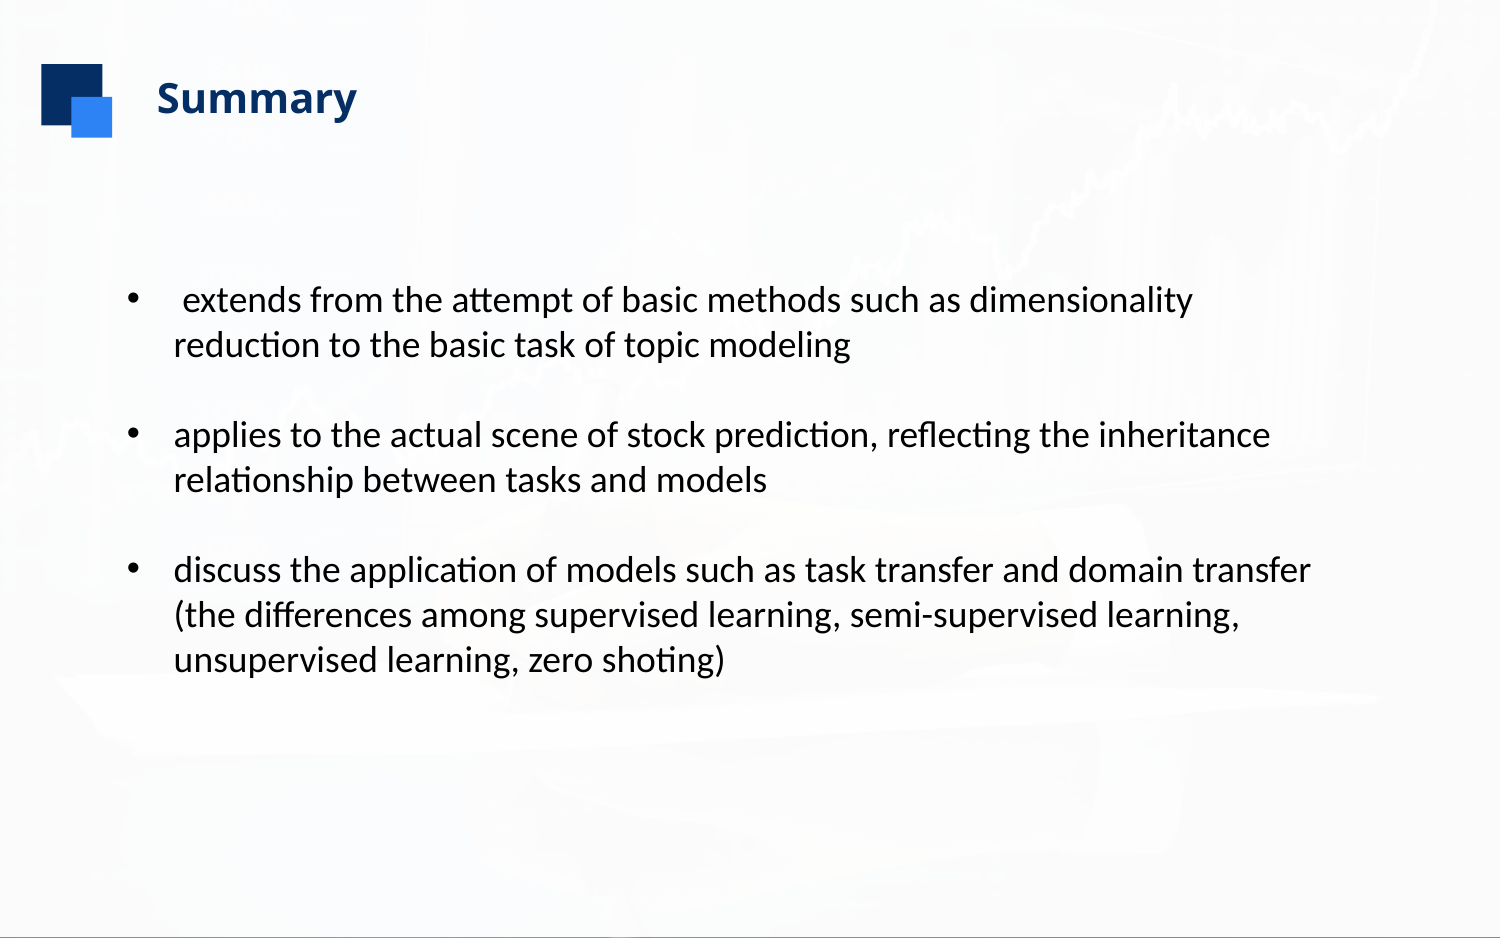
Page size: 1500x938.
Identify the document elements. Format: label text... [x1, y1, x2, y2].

text_box [69, 95, 114, 140]
text_box extends from the attempt of basic methods such as dimensionality reduction to the basic task of topic modeling applies to the actual scene of stock prediction, reflecting the inheritance relationship between tasks and models discuss the application of models such as task transfer and domain transfer (the differences among supervised learning, semi-supervised learning, unsupervised learning, zero shoting) [112, 267, 1336, 688]
text_box Summary [142, 64, 916, 129]
text_box [39, 62, 104, 127]
